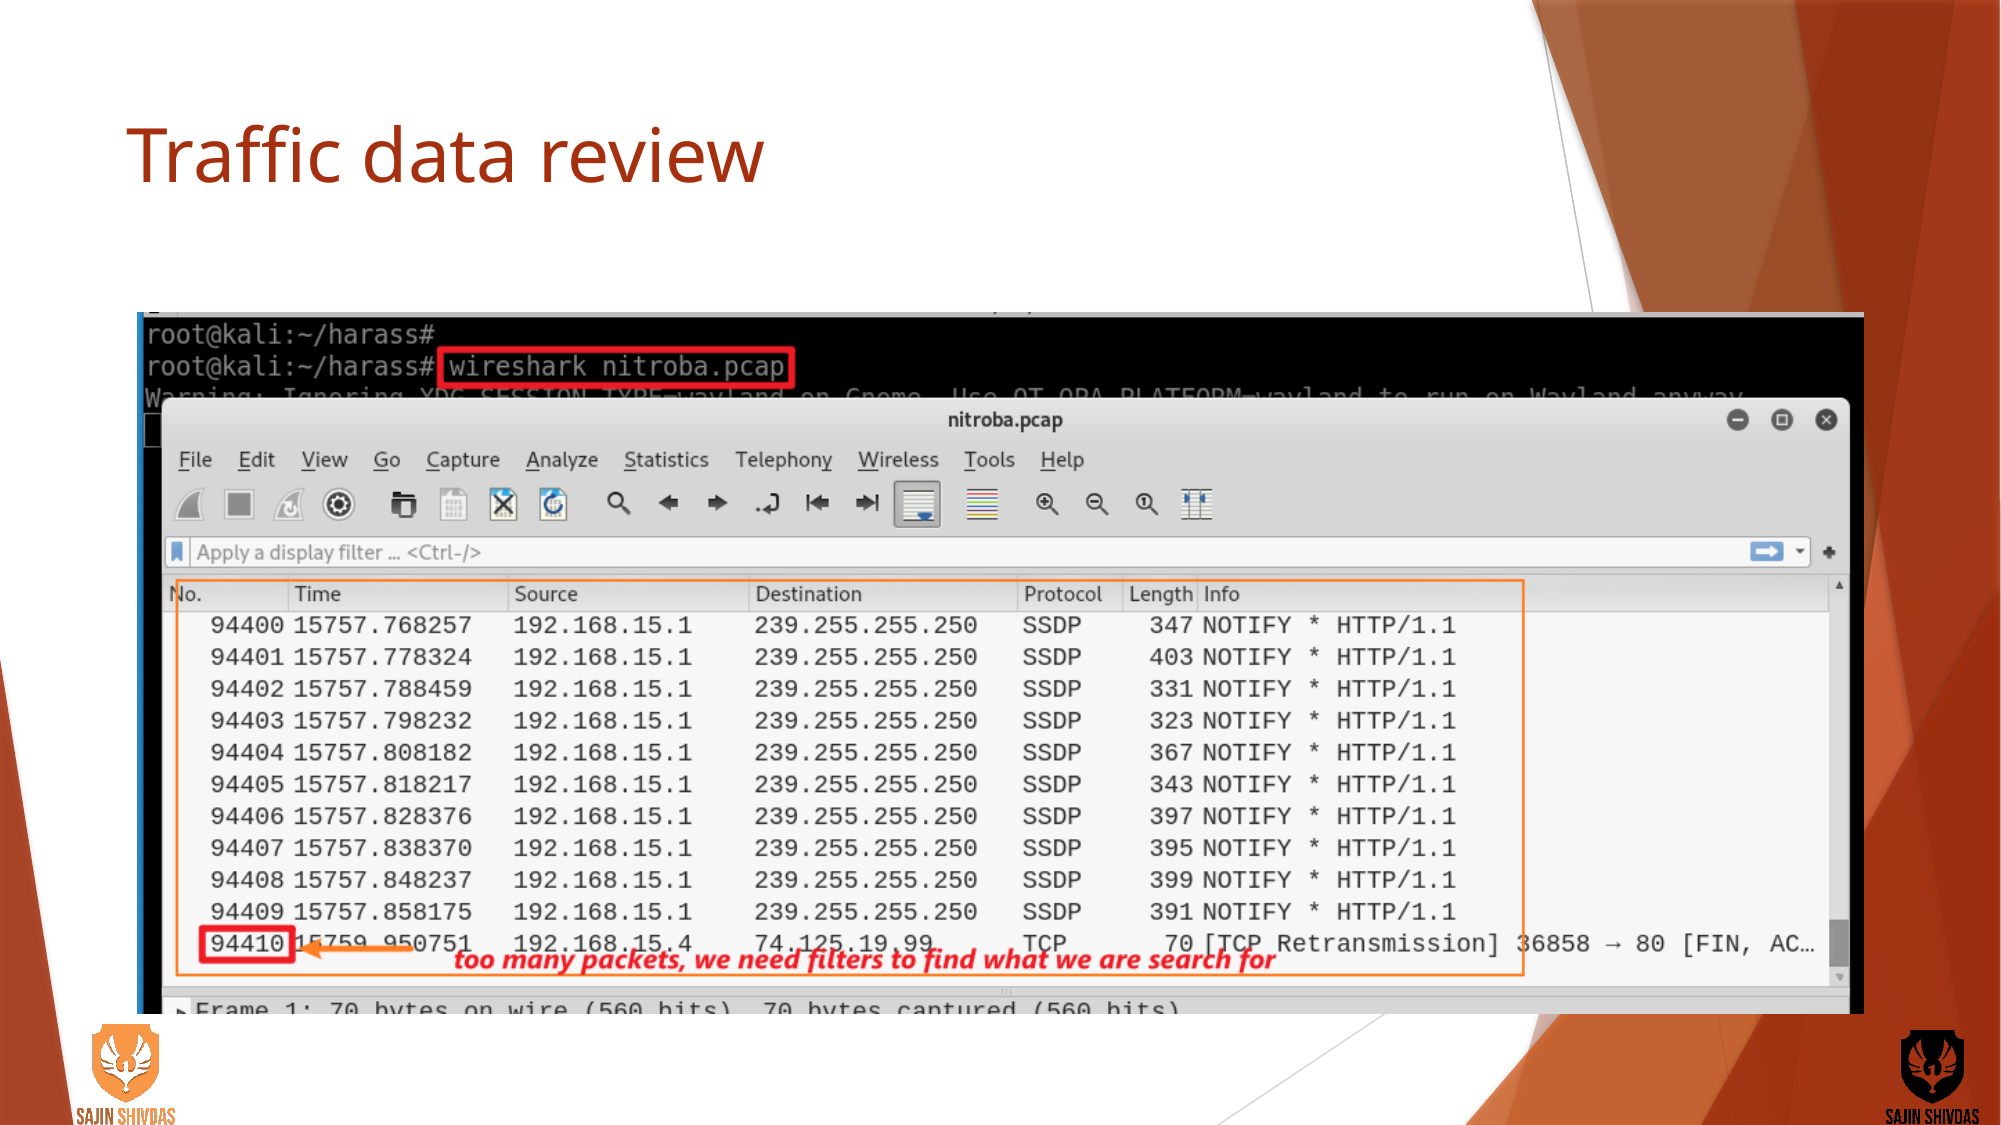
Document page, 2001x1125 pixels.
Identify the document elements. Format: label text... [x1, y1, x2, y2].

picture [1875, 1020, 1992, 1125]
title Traffic data review [111, 99, 1522, 317]
picture [17, 311, 1864, 1125]
